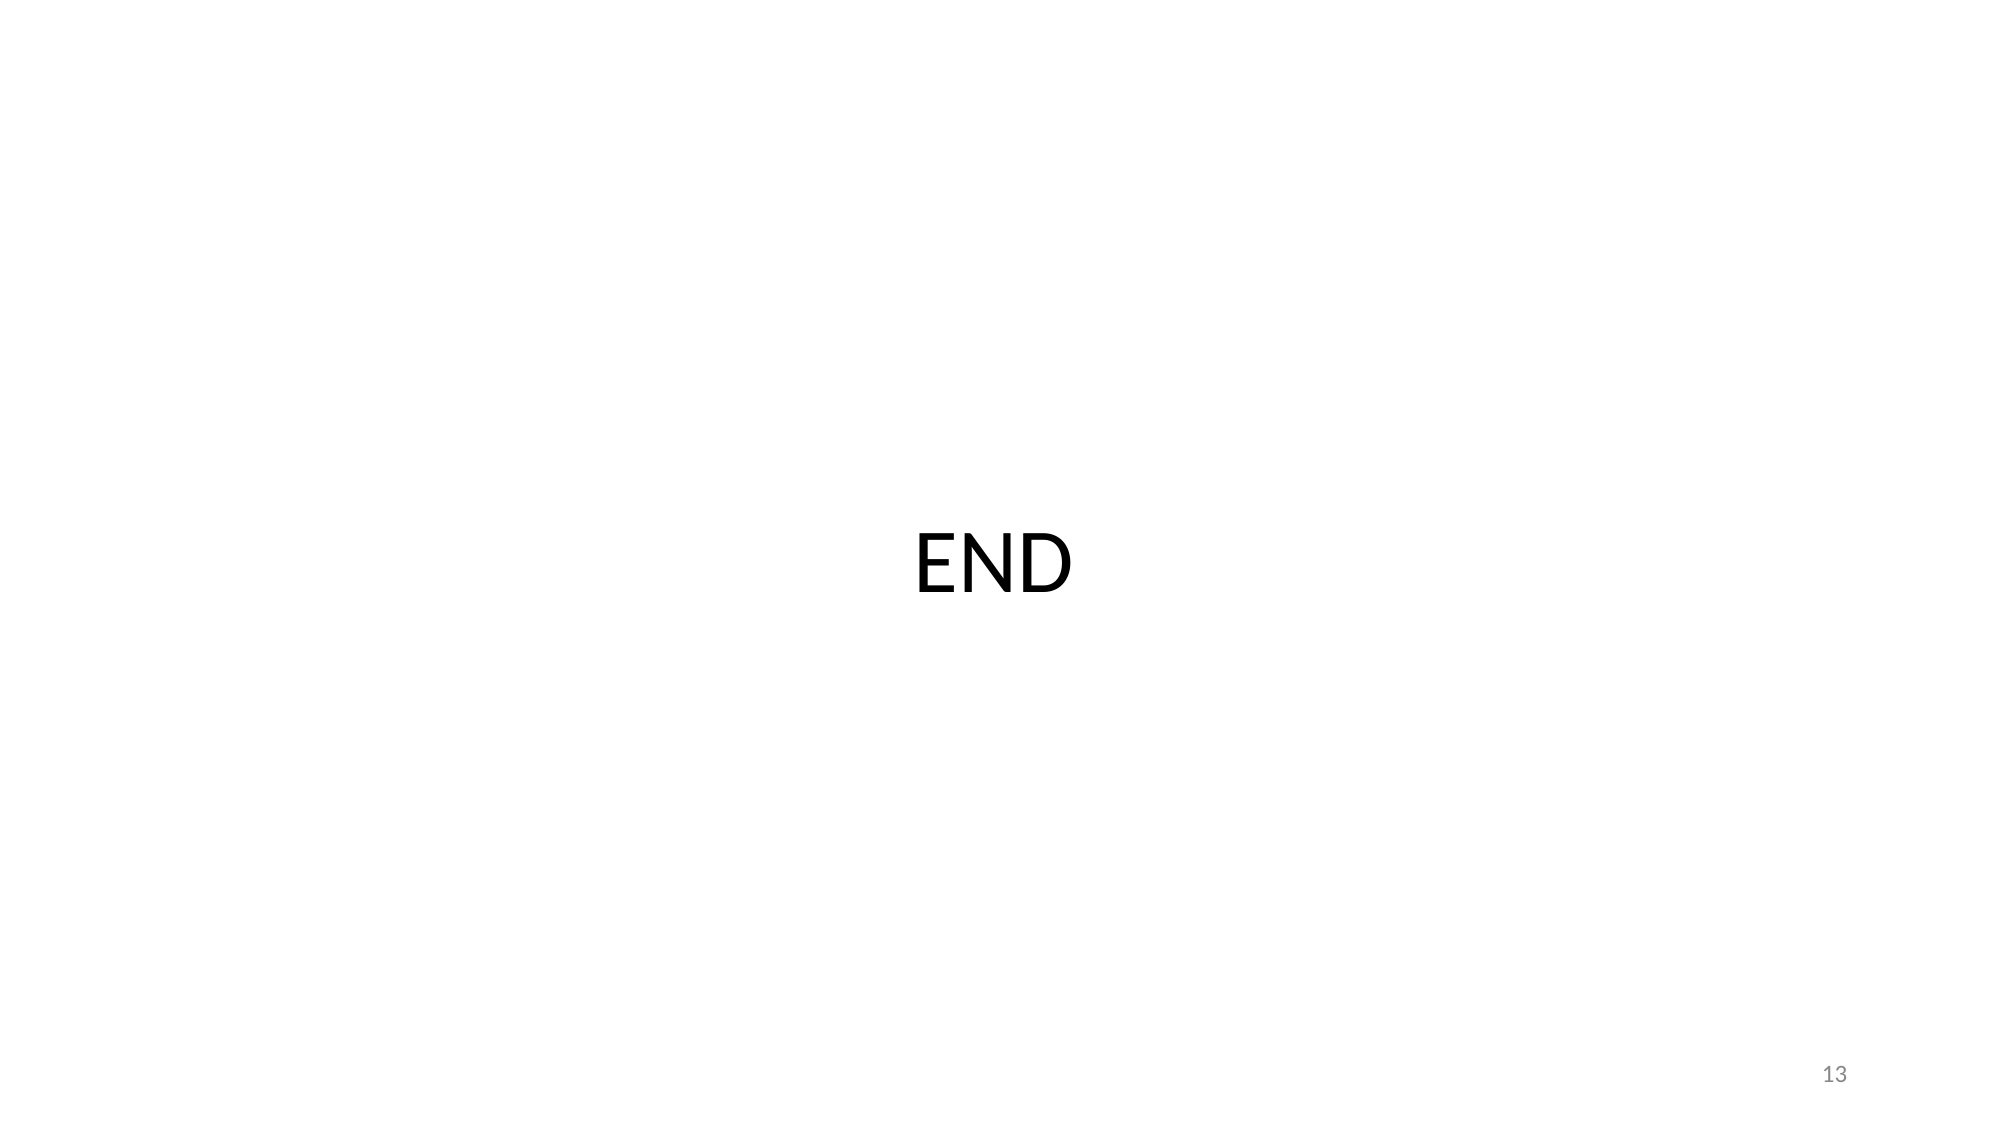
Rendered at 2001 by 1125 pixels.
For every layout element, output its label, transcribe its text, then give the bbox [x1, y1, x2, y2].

slide_number ‹#› [1412, 1042, 1863, 1103]
title END [898, 468, 1102, 657]
